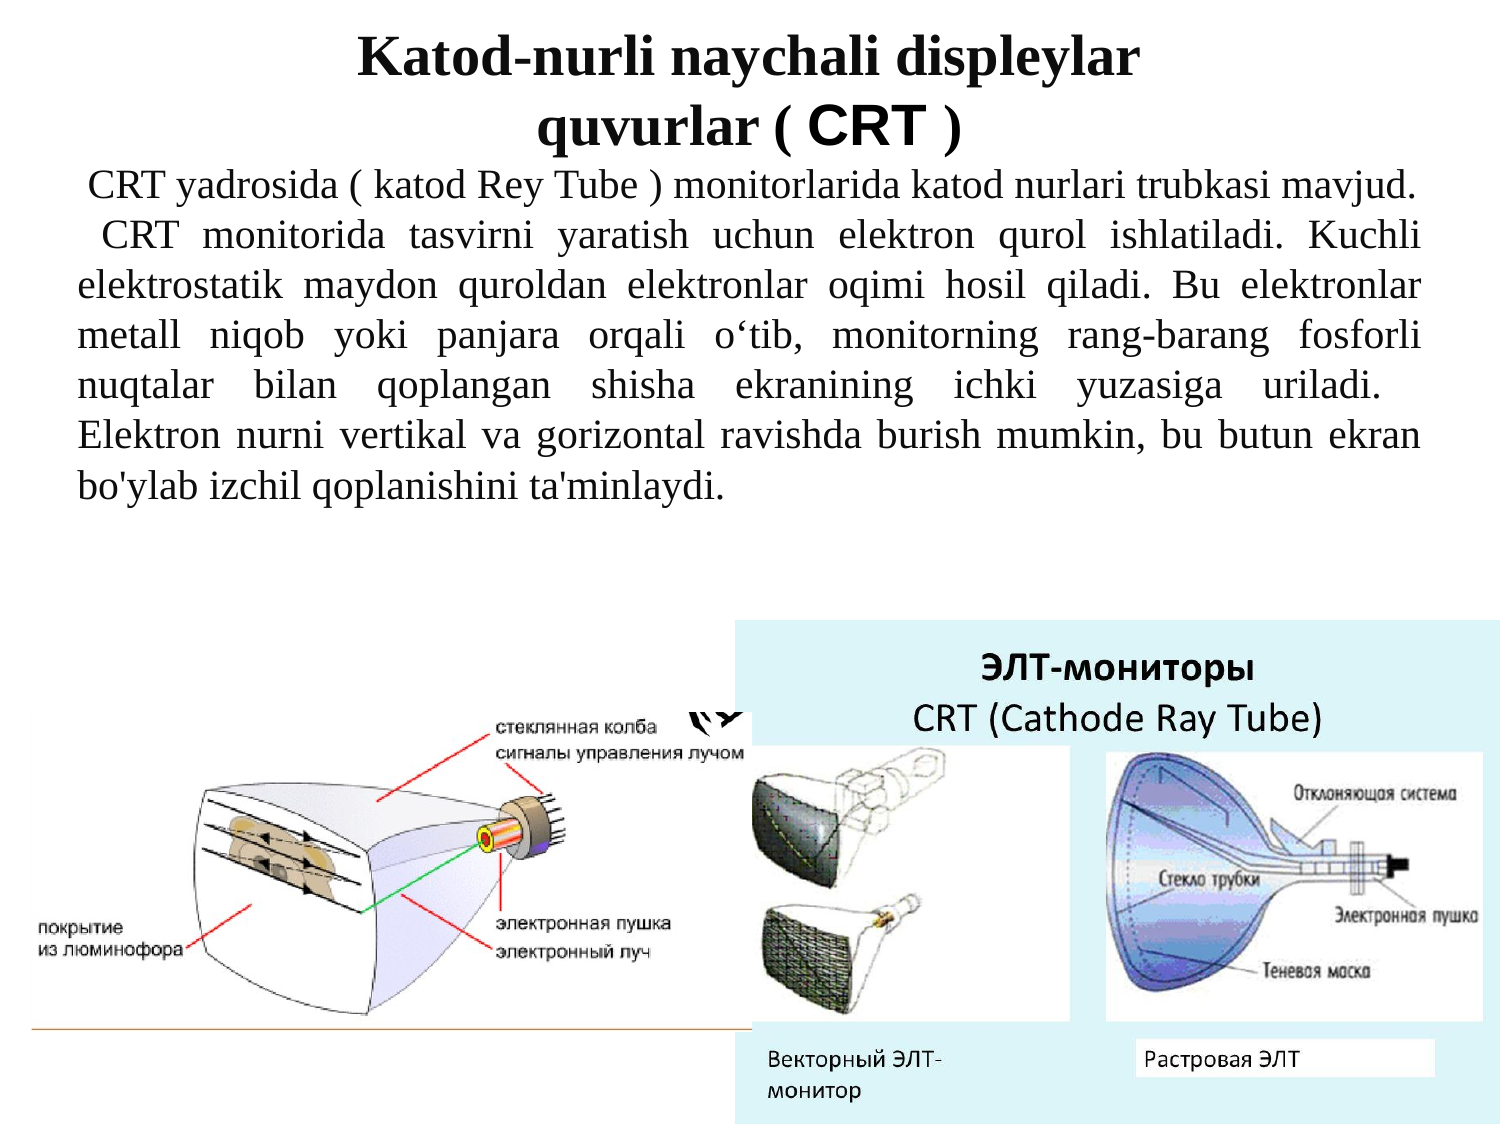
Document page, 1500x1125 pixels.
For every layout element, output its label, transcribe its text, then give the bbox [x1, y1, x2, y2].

picture [31, 620, 1500, 1124]
text_box Katod-nurli naychali displeylar quvurlar ( CRT ) CRT yadrosida ( katod Rey Tube ) monitorlarida katod nurlari trubkasi mavjud. CRT monitorida tasvirni yaratish uchun elektron qurol ishlatiladi. Kuchli elektrostatik maydon quroldan elektronlar oqimi hosil qiladi. Bu elektronlar metall niqob yoki panjara orqali o‘tib, monitorning rang-barang fosforli nuqtalar bilan qoplangan shisha ekranining ichki yuzasiga uriladi. Elektron nurni vertikal va gorizontal ravishda burish mumkin, bu butun ekran bo'ylab izchil qoplanishini ta'minlaydi. [62, 9, 1438, 515]
